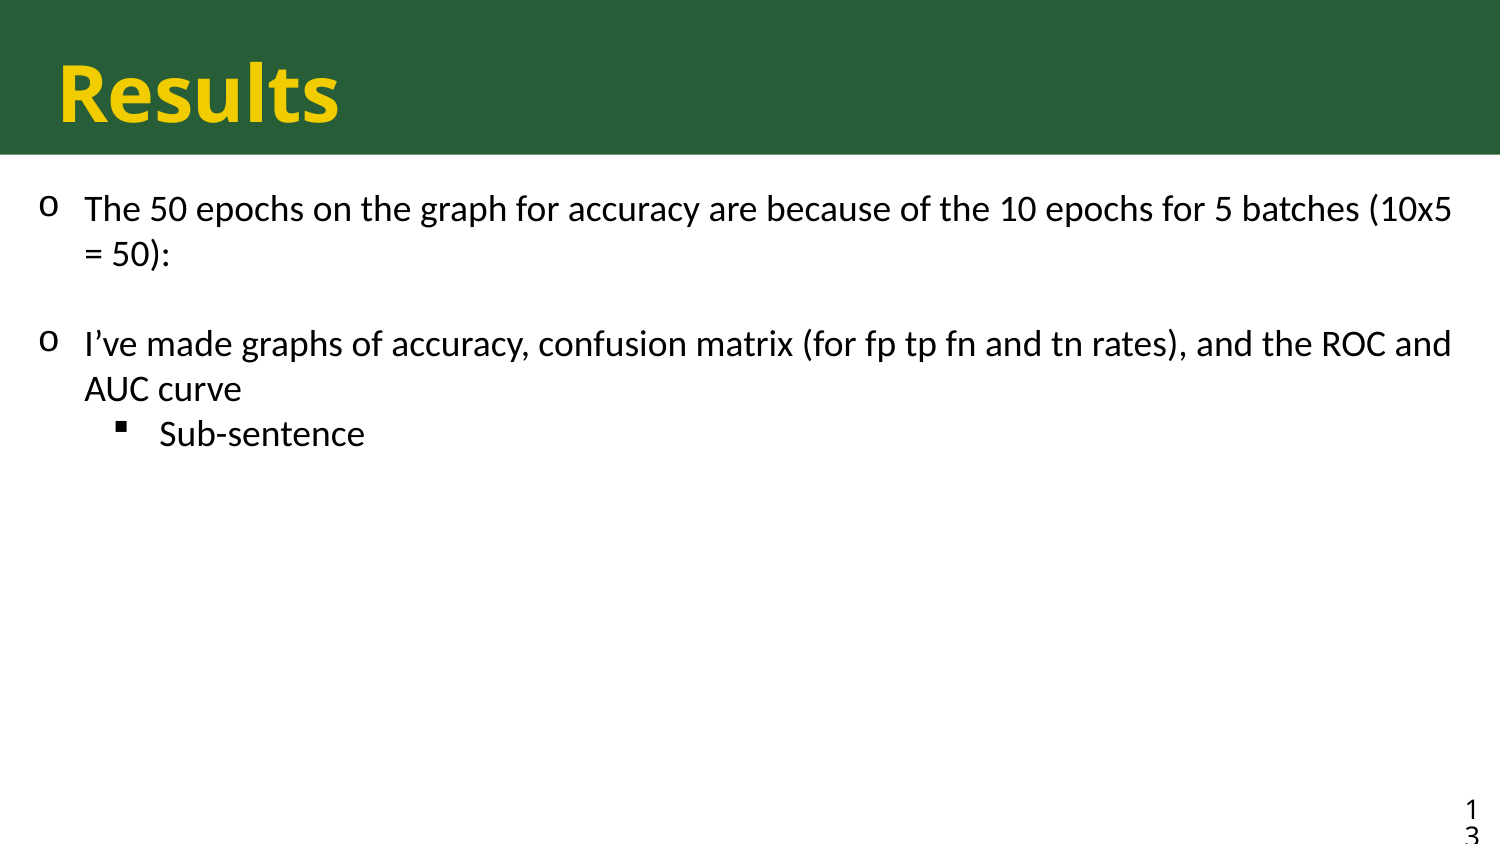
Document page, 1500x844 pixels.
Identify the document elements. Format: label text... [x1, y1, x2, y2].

list The 50 epochs on the graph for accuracy are because of the 10 epochs for 5 batches (10x5 = 50): I’ve made graphs of accuracy, confusion matrix (for fp tp fn and tn rates), and the ROC and AUC curve Sub-sentence [37, 184, 1459, 457]
title Results [54, 41, 863, 184]
slide_number 13 [1458, 792, 1486, 844]
